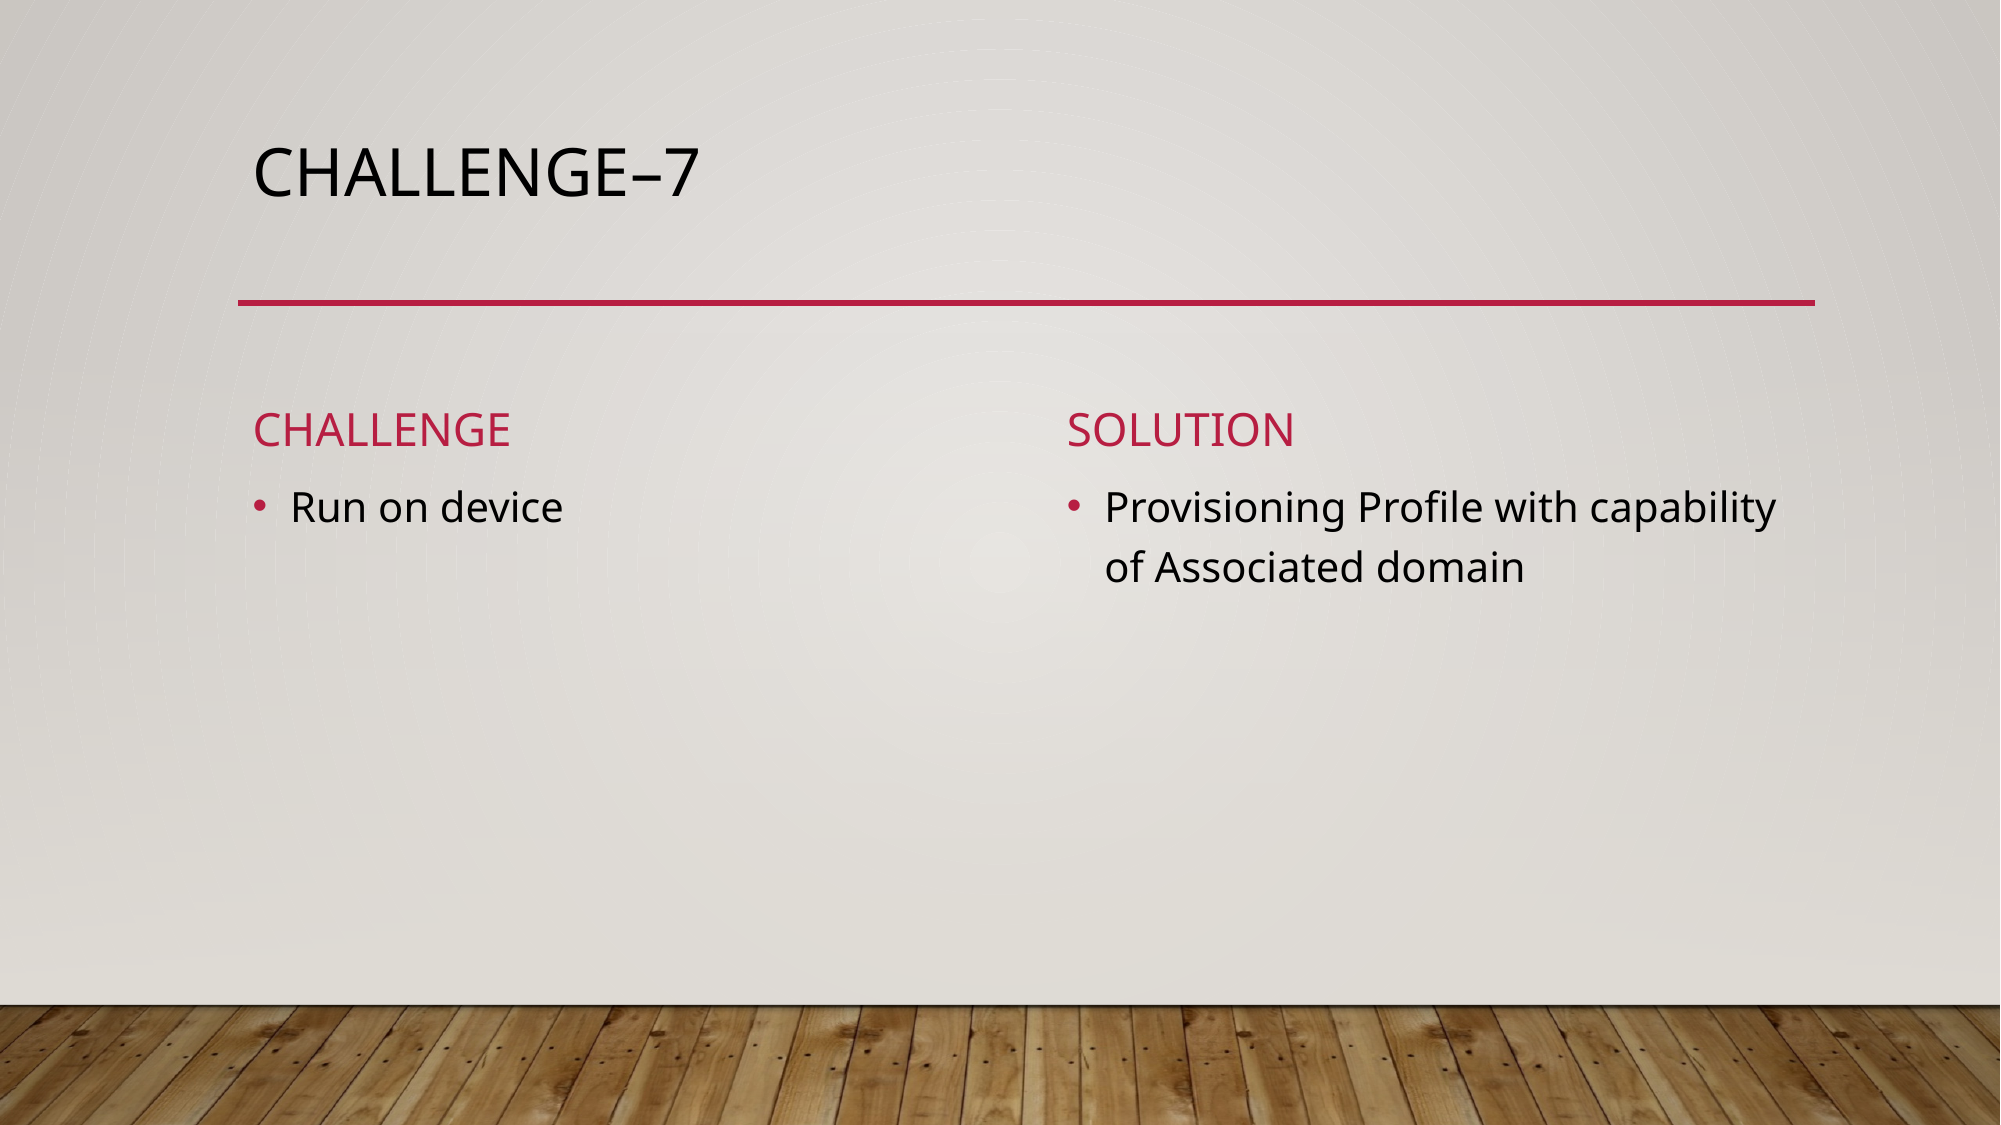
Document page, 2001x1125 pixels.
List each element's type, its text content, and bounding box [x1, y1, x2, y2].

list Provisioning Profile with capability of Associated domain [1051, 462, 1814, 896]
list Challenge [237, 331, 1000, 463]
title Challenge–7 [237, 131, 1814, 306]
list Solution [1051, 331, 1814, 462]
list Run on device [237, 463, 1000, 898]
picture [0, 1005, 2000, 1125]
